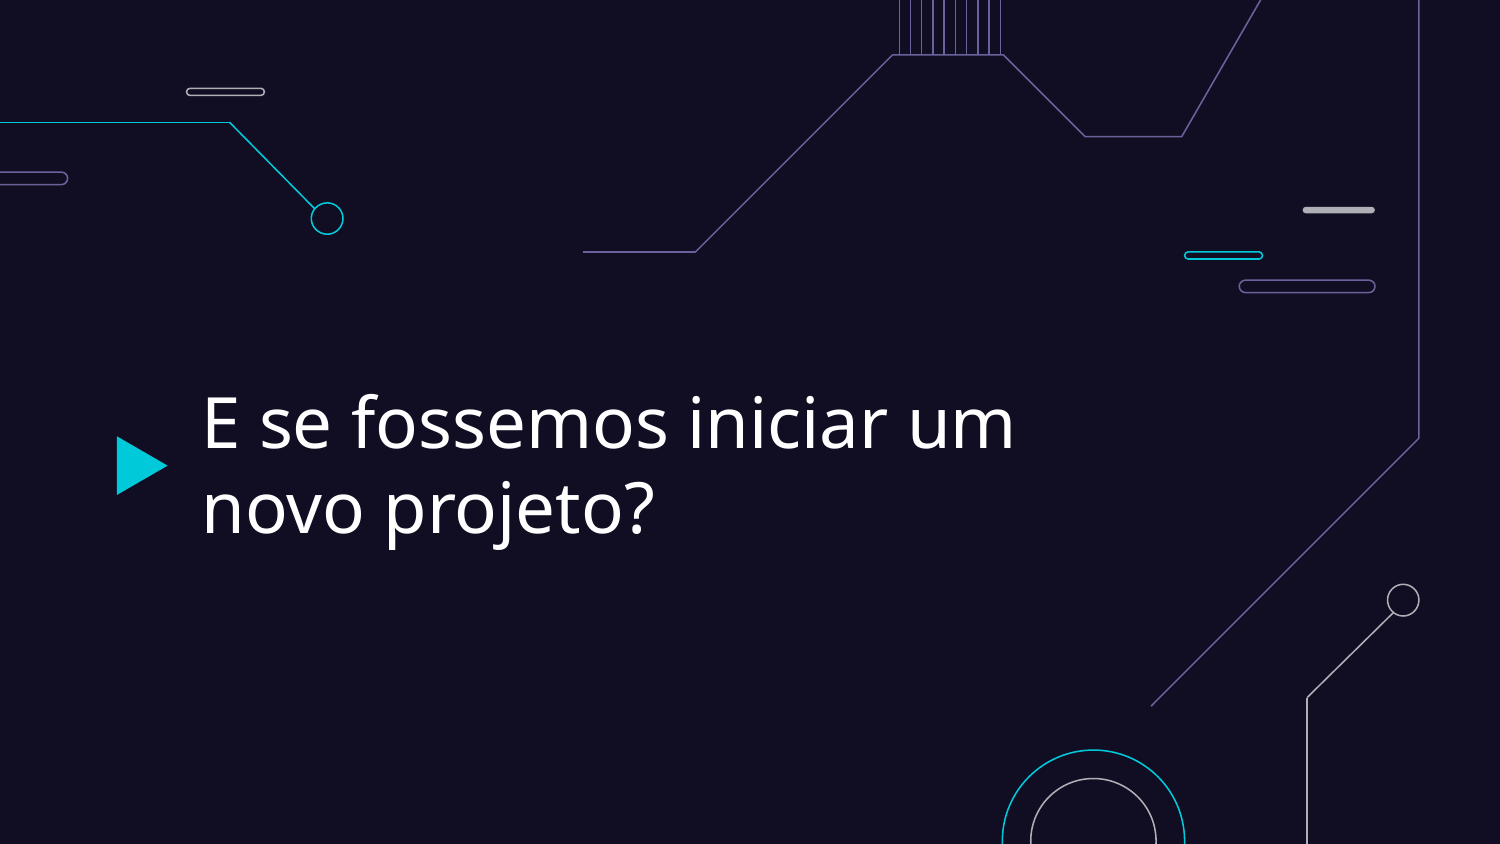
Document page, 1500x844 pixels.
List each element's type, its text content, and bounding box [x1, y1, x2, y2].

text_box [1150, 0, 1419, 707]
title E se fossemos iniciar um novo projeto? [186, 381, 1034, 544]
text_box [583, 0, 1351, 252]
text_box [11, 0, 124, 455]
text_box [1184, 206, 1376, 293]
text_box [1306, 584, 1420, 844]
text_box [116, 443, 168, 495]
